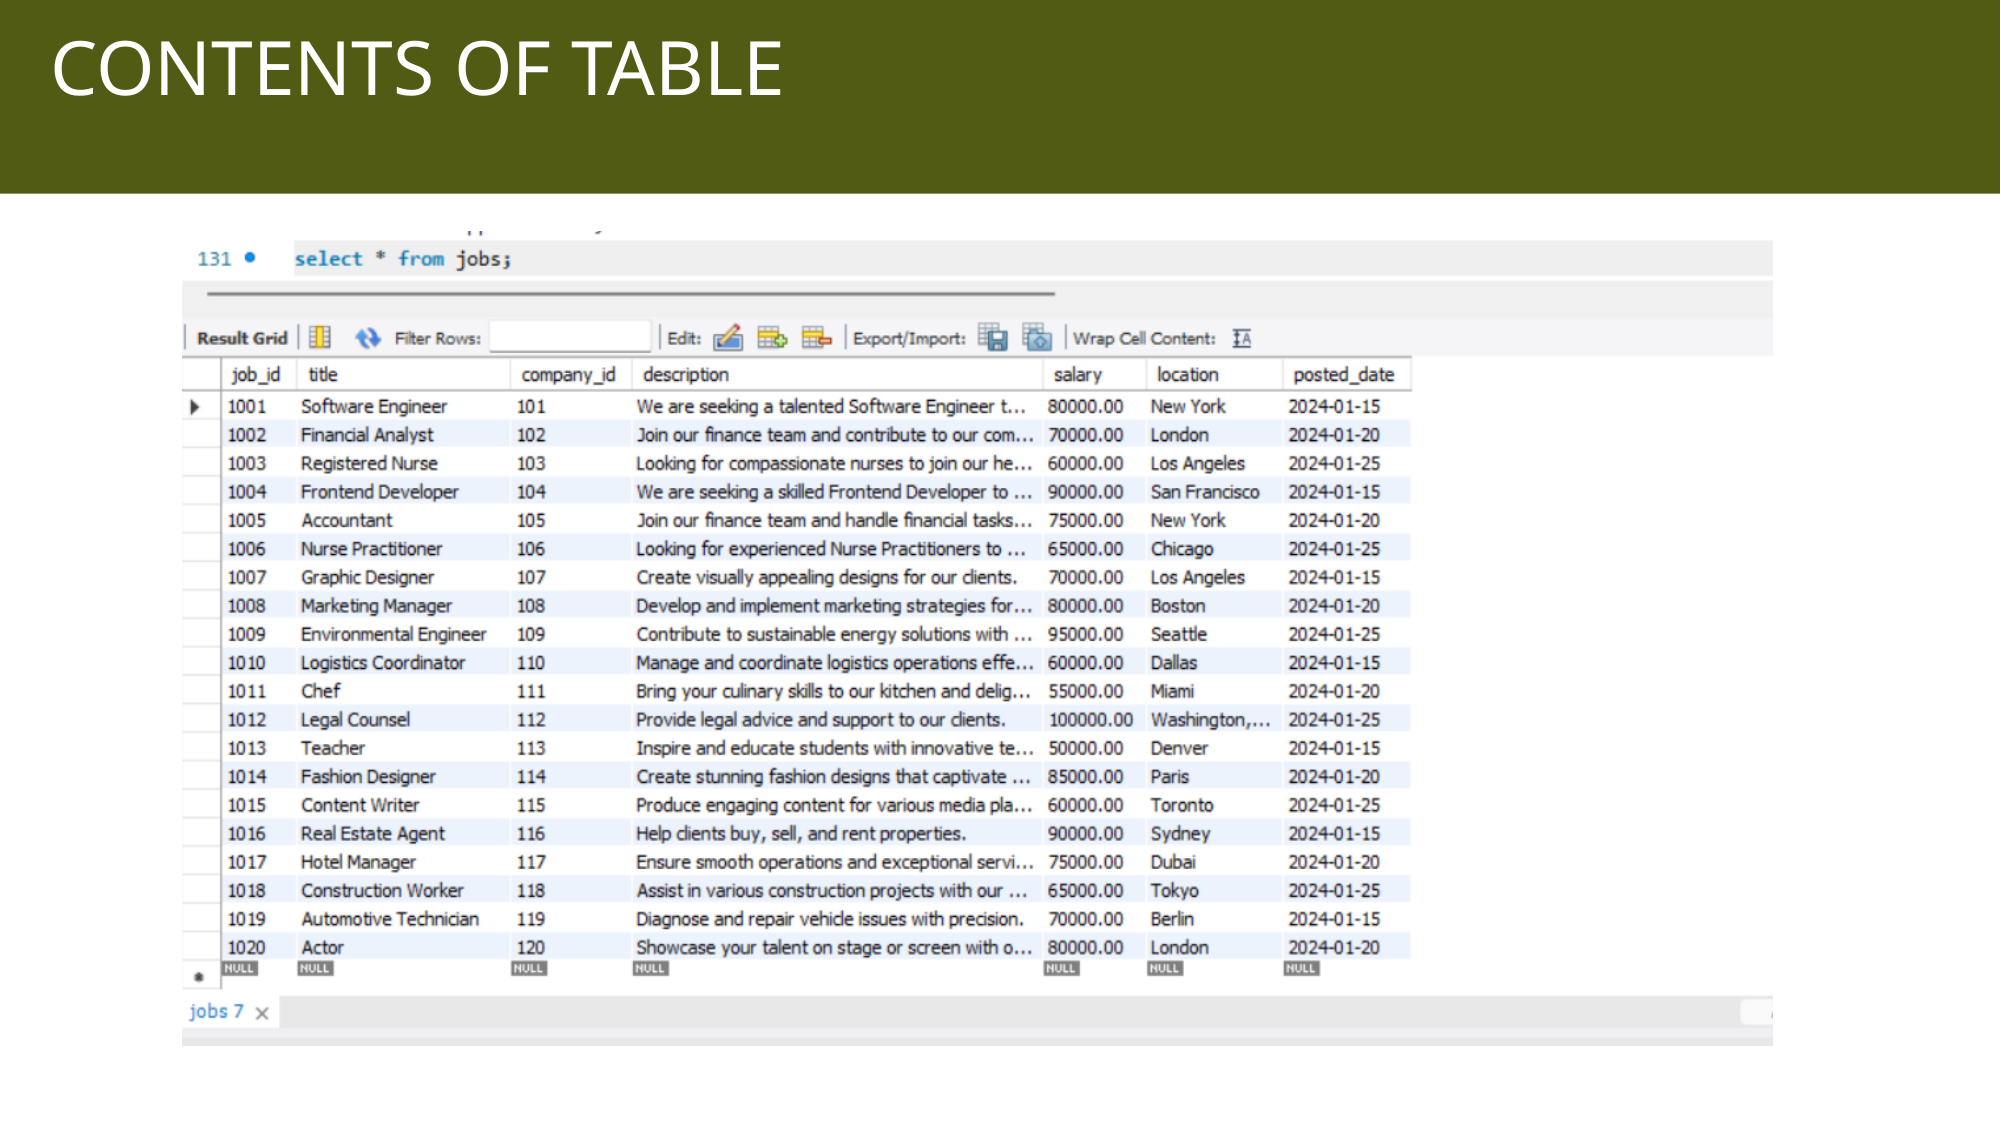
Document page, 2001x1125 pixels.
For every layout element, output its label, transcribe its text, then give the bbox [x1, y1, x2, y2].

picture [182, 231, 1773, 1046]
title CONTENTS OF TABLE [35, 19, 1959, 124]
